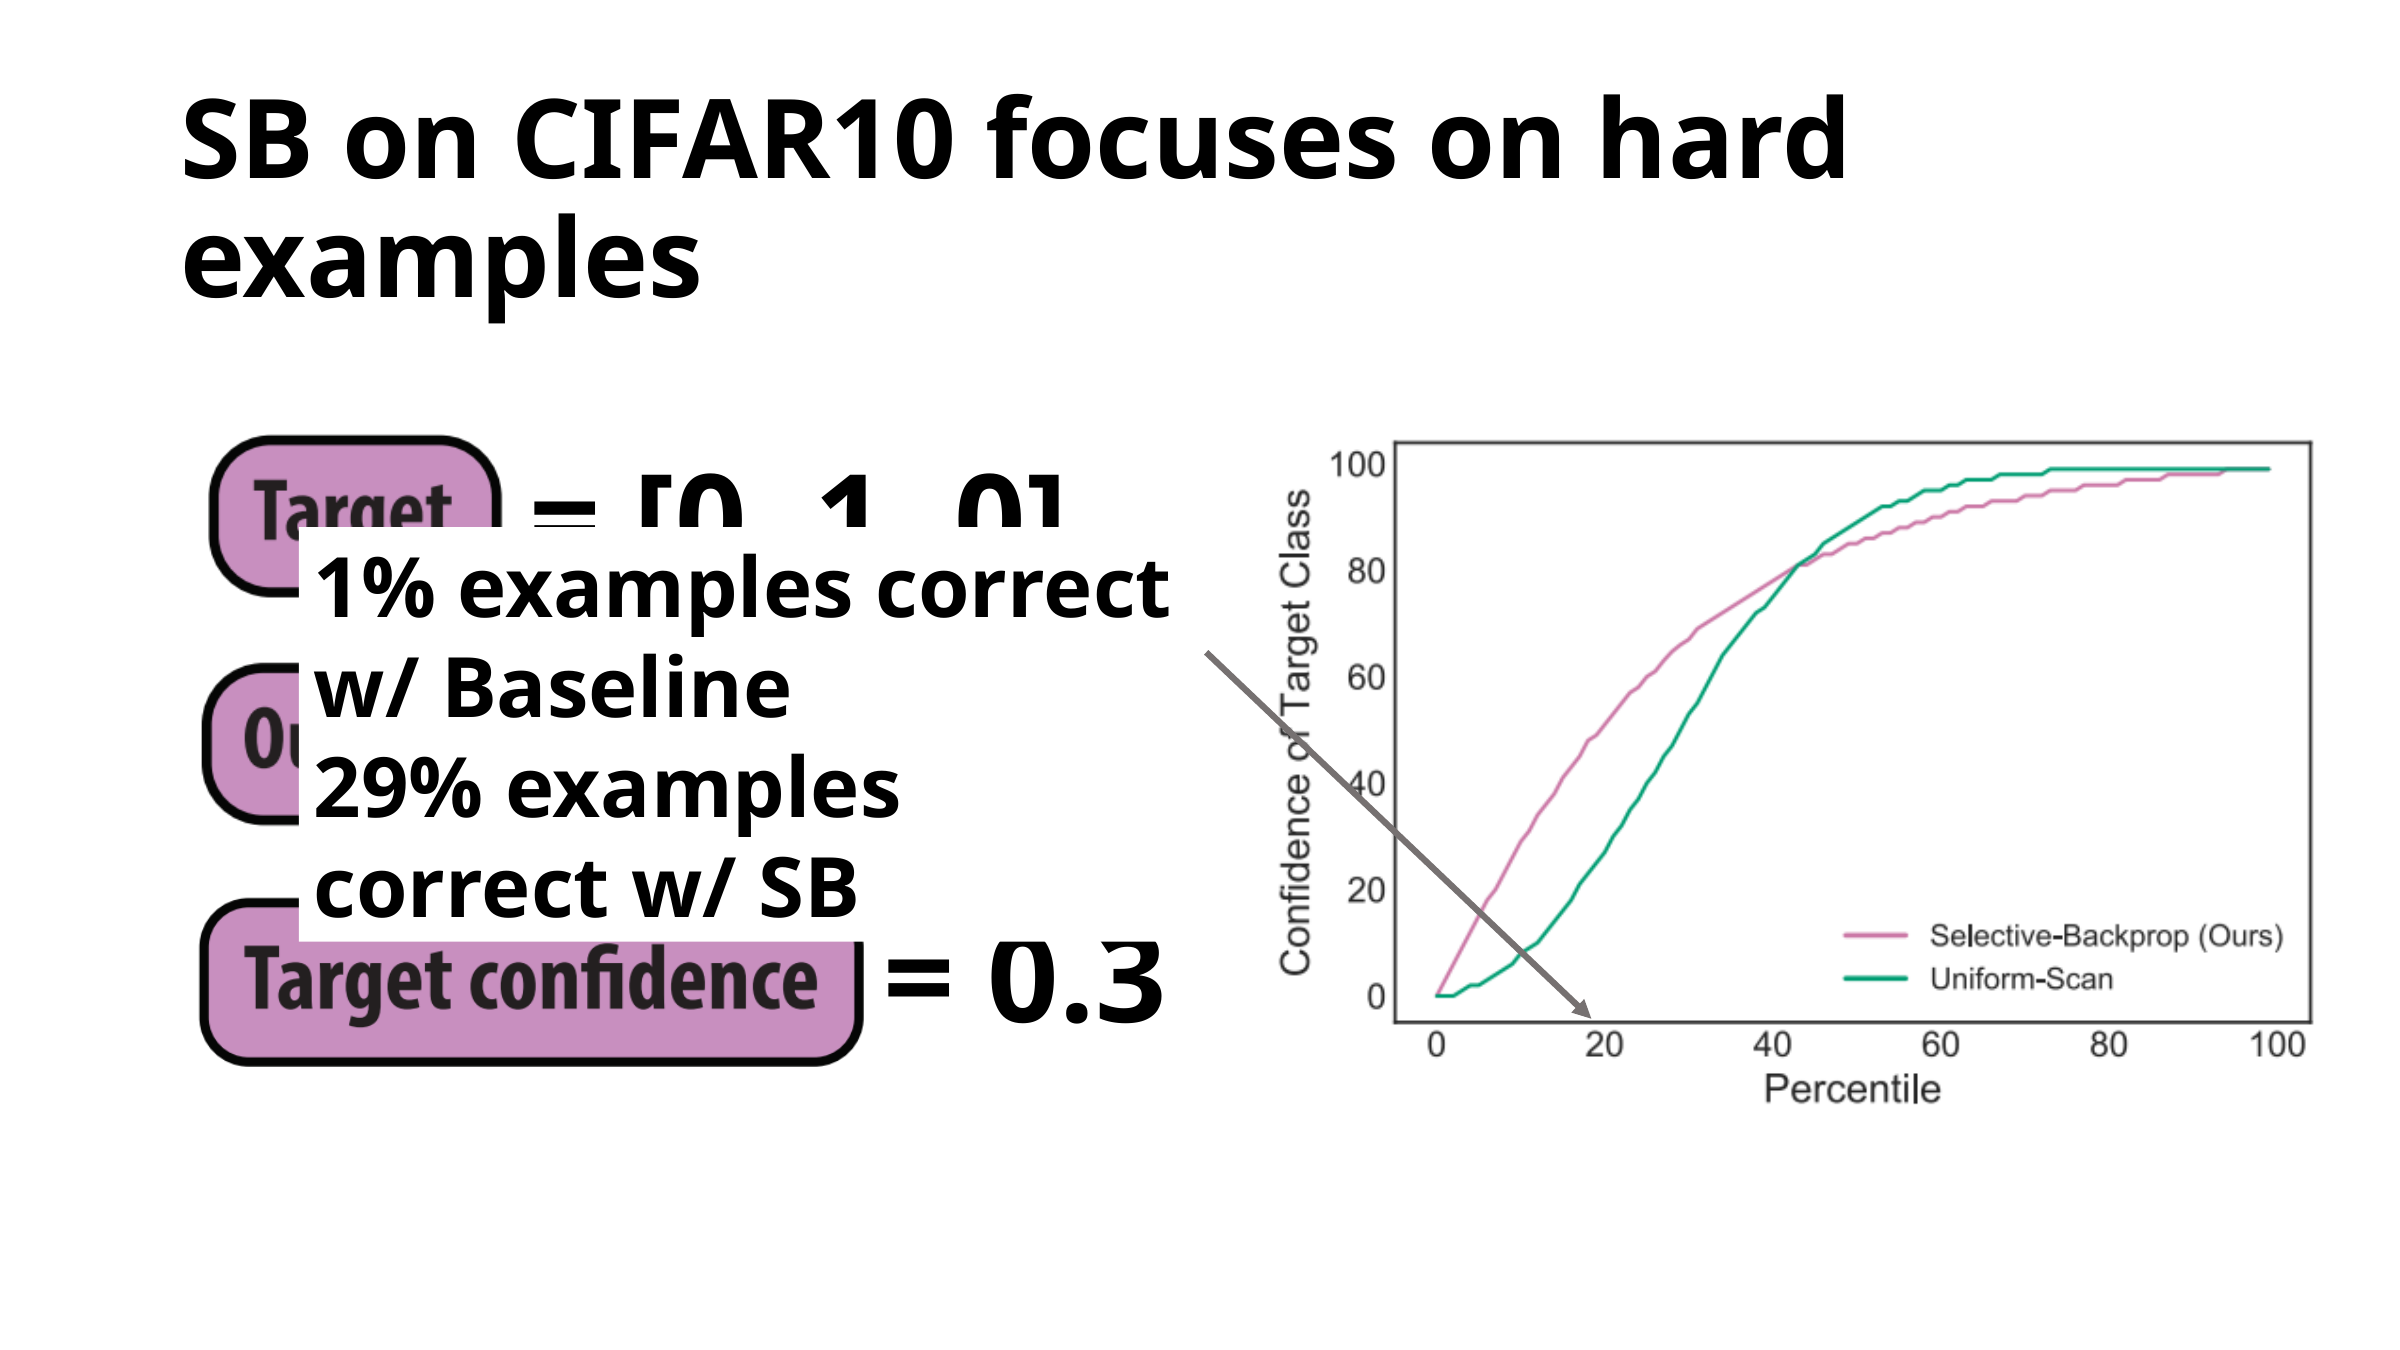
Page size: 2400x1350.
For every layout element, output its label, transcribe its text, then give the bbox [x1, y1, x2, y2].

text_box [182, 642, 1241, 834]
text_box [1206, 652, 1592, 1019]
text_box 1% examples correct w/ Baseline 29% examples correct w/ SB [298, 614, 1207, 642]
picture [1253, 416, 2335, 1138]
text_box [185, 416, 1238, 614]
title SB on CIFAR10 focuses on hard examples [165, 71, 2235, 333]
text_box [144, 834, 1253, 1113]
